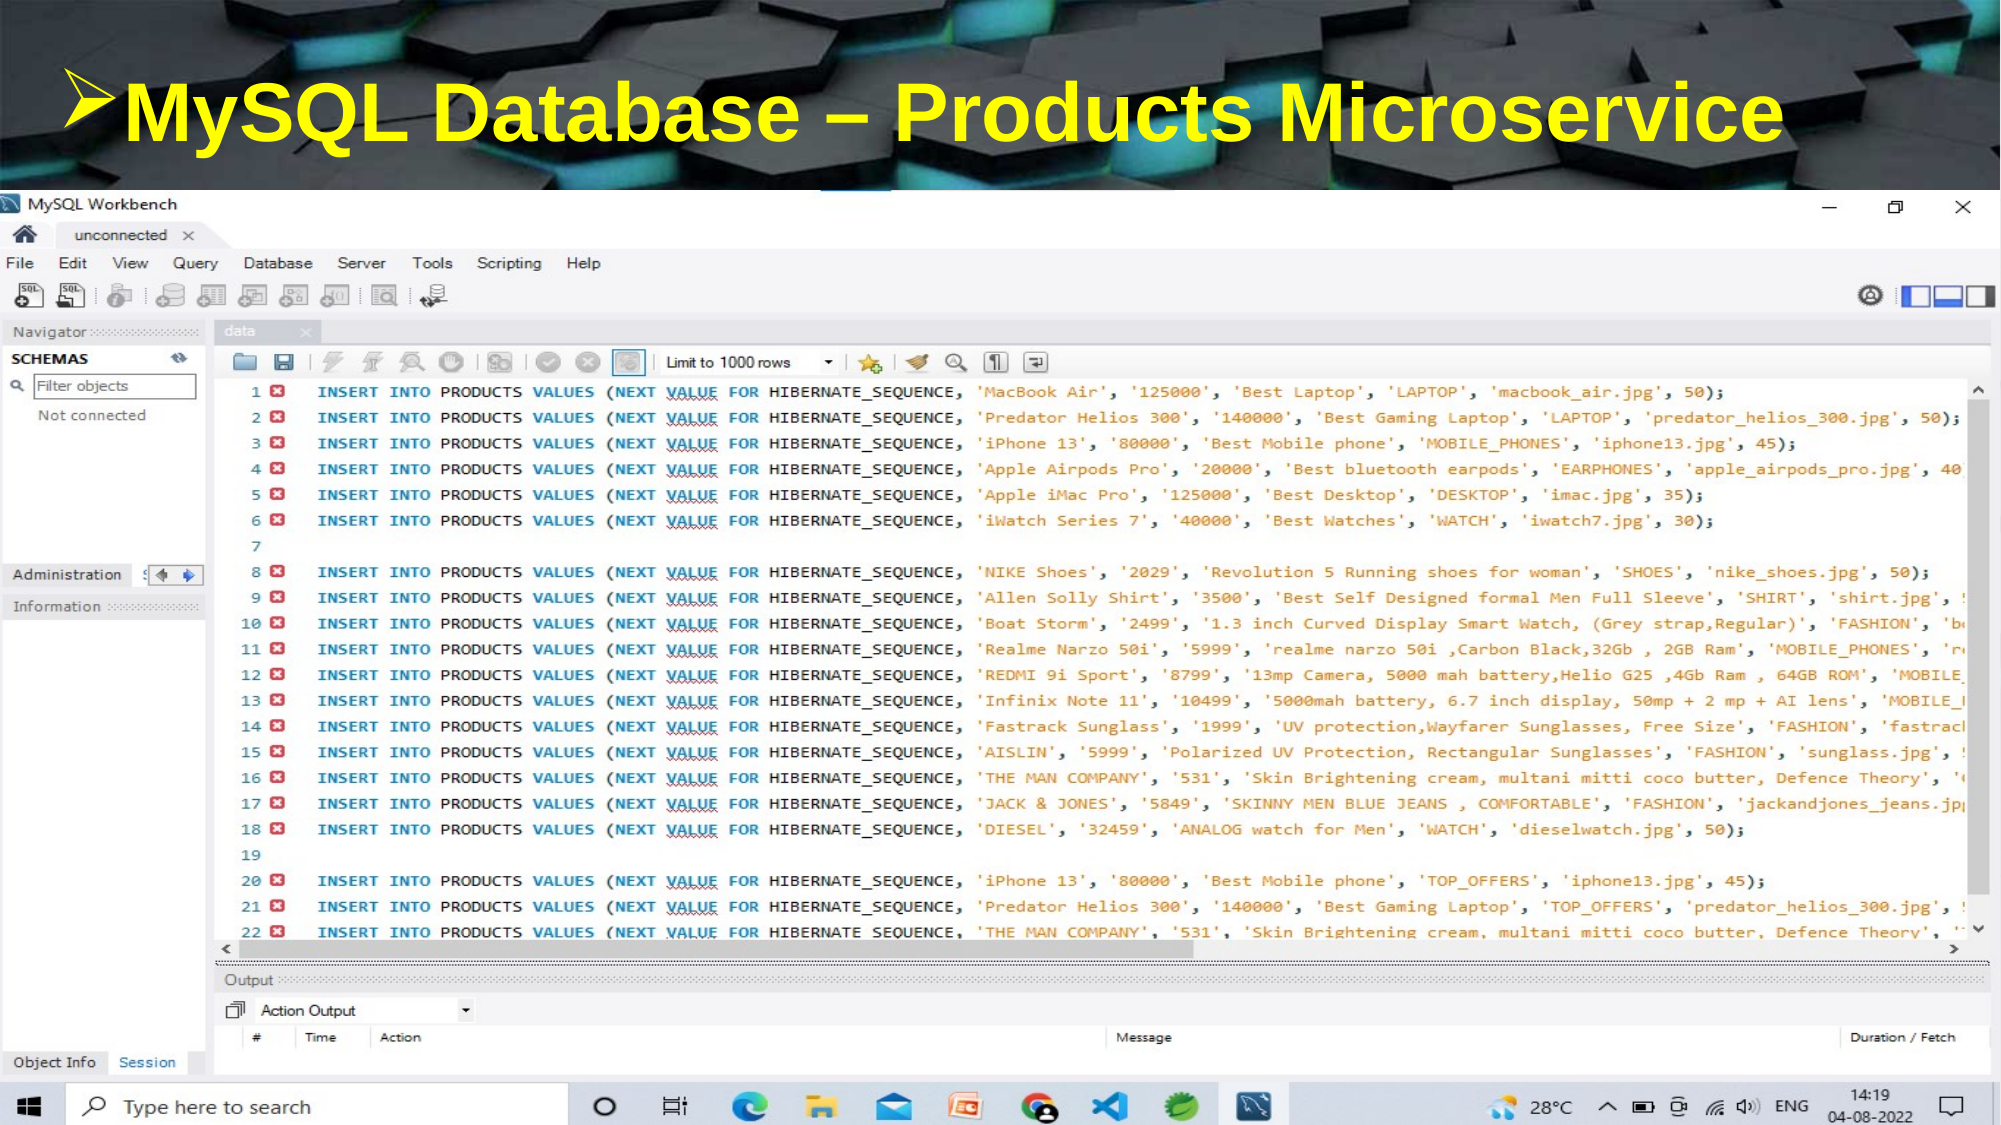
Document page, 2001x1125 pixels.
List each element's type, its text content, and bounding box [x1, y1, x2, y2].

picture [0, 0, 2001, 1125]
text_box MySQL Database – Products Microservice [42, 50, 1948, 166]
